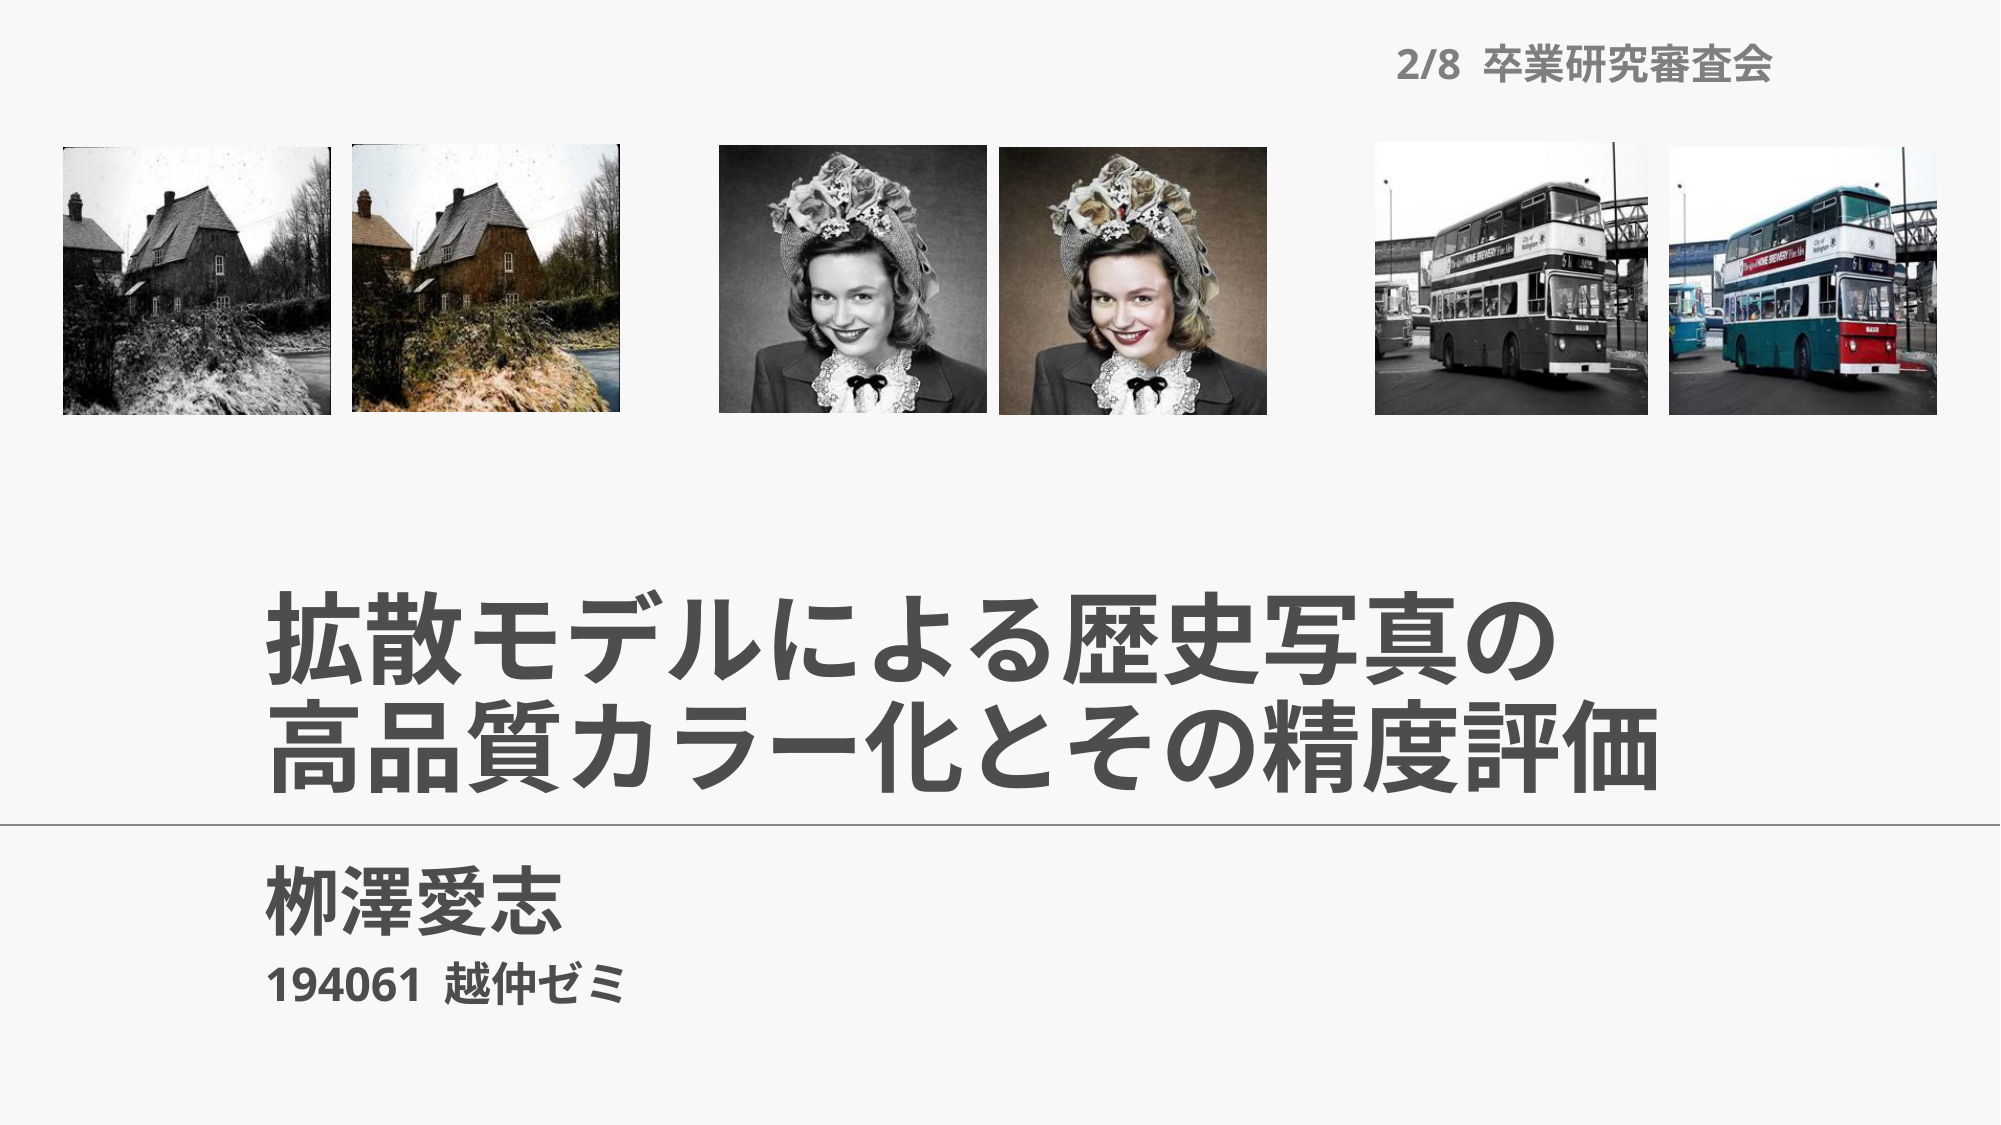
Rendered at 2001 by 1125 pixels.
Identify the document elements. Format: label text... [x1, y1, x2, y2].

picture [999, 147, 1267, 415]
picture [1375, 142, 1648, 415]
picture [719, 145, 987, 413]
picture [1669, 147, 1937, 415]
list 2/8 卒業研究審査会 [1381, 24, 1971, 88]
list 194061 越仲ゼミ [249, 941, 1750, 1019]
subtitle 栁澤愛志 [249, 838, 1750, 931]
title 拡散モデルによる歴史写真の 高品質カラー化とその精度評価 [249, 421, 1750, 814]
picture [352, 144, 620, 412]
picture [63, 147, 331, 415]
